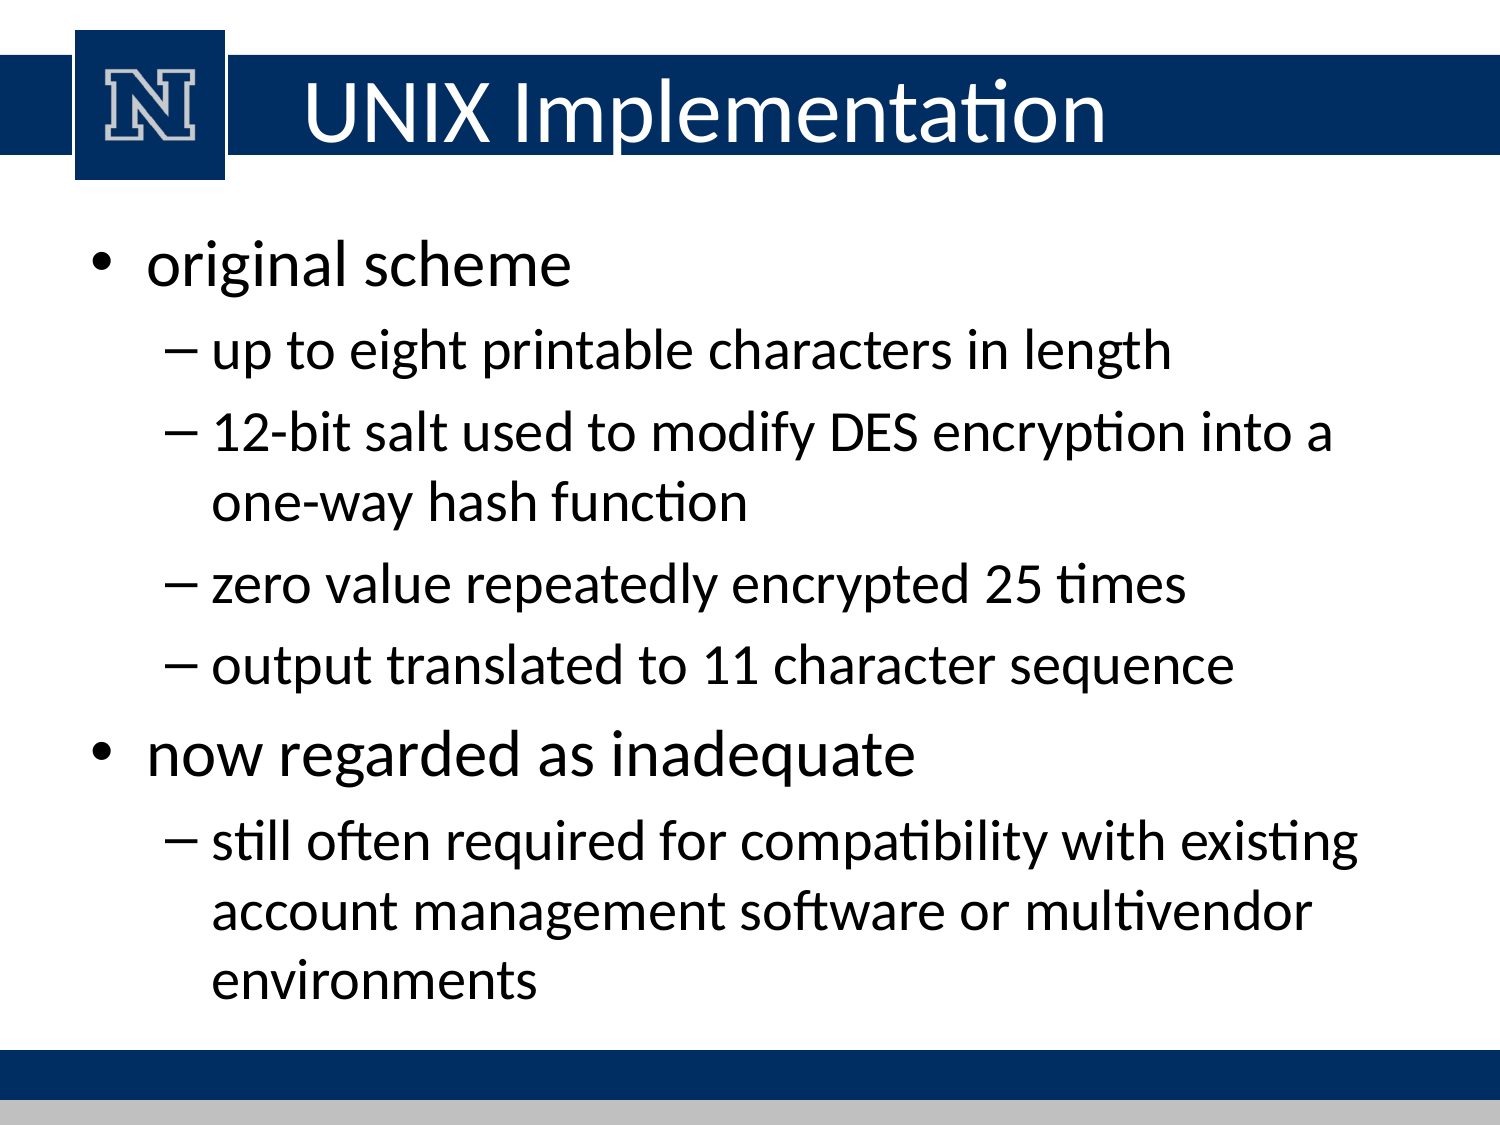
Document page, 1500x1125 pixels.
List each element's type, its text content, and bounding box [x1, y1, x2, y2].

list original scheme up to eight printable characters in length 12-bit salt used to modify DES encryption into a one-way hash function zero value repeatedly encrypted 25 times output translated to 11 character sequence now regarded as inadequate still often required for compatibility with existing account management software or multivendor environments [75, 212, 1425, 1005]
title UNIX Implementation [287, 12, 1475, 200]
picture [75, 30, 225, 180]
